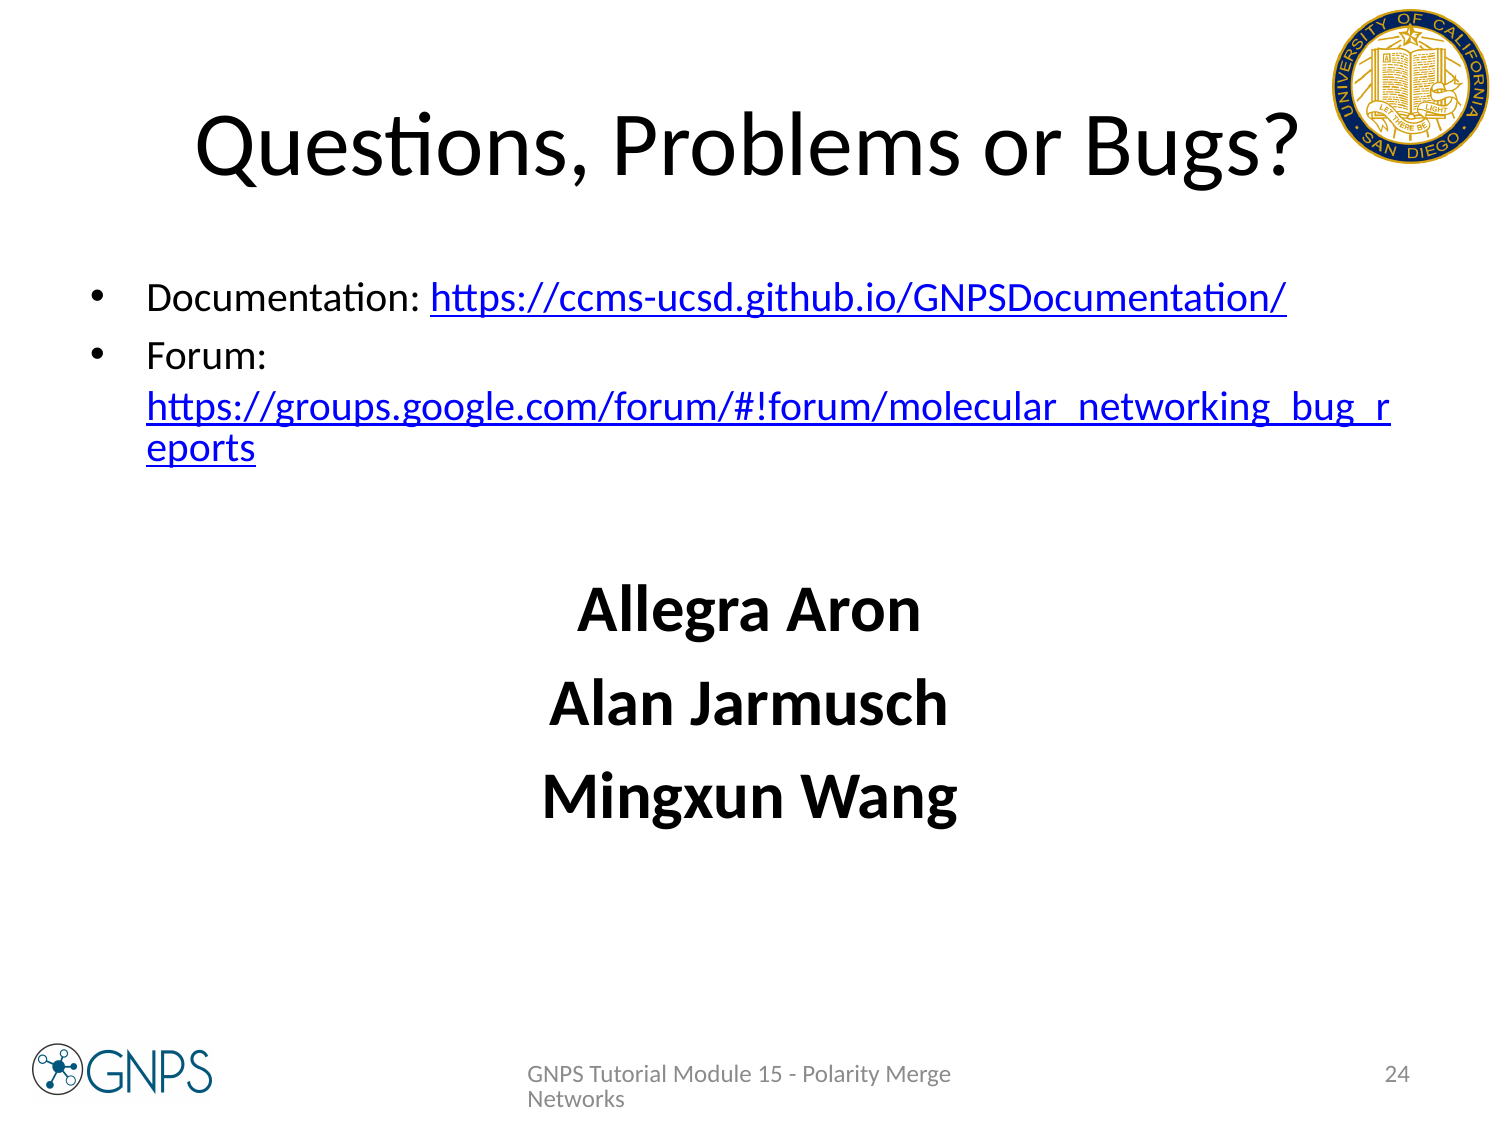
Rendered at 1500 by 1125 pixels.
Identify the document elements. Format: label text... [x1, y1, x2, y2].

footer GNPS Tutorial Module 15 - Polarity Merge Networks [512, 1042, 988, 1103]
slide_number 24 [1074, 1042, 1425, 1103]
picture [31, 1038, 212, 1103]
list Documentation: https://ccms-ucsd.github.io/GNPSDocumentation/ Forum: https://groups.google.com/forum/#!forum/molecular_networking_bug_reports Allegra Aron Alan Jarmusch Mingxun Wang [75, 262, 1425, 1005]
picture [1279, 7, 1500, 165]
title Questions, Problems or Bugs? [75, 45, 1425, 233]
